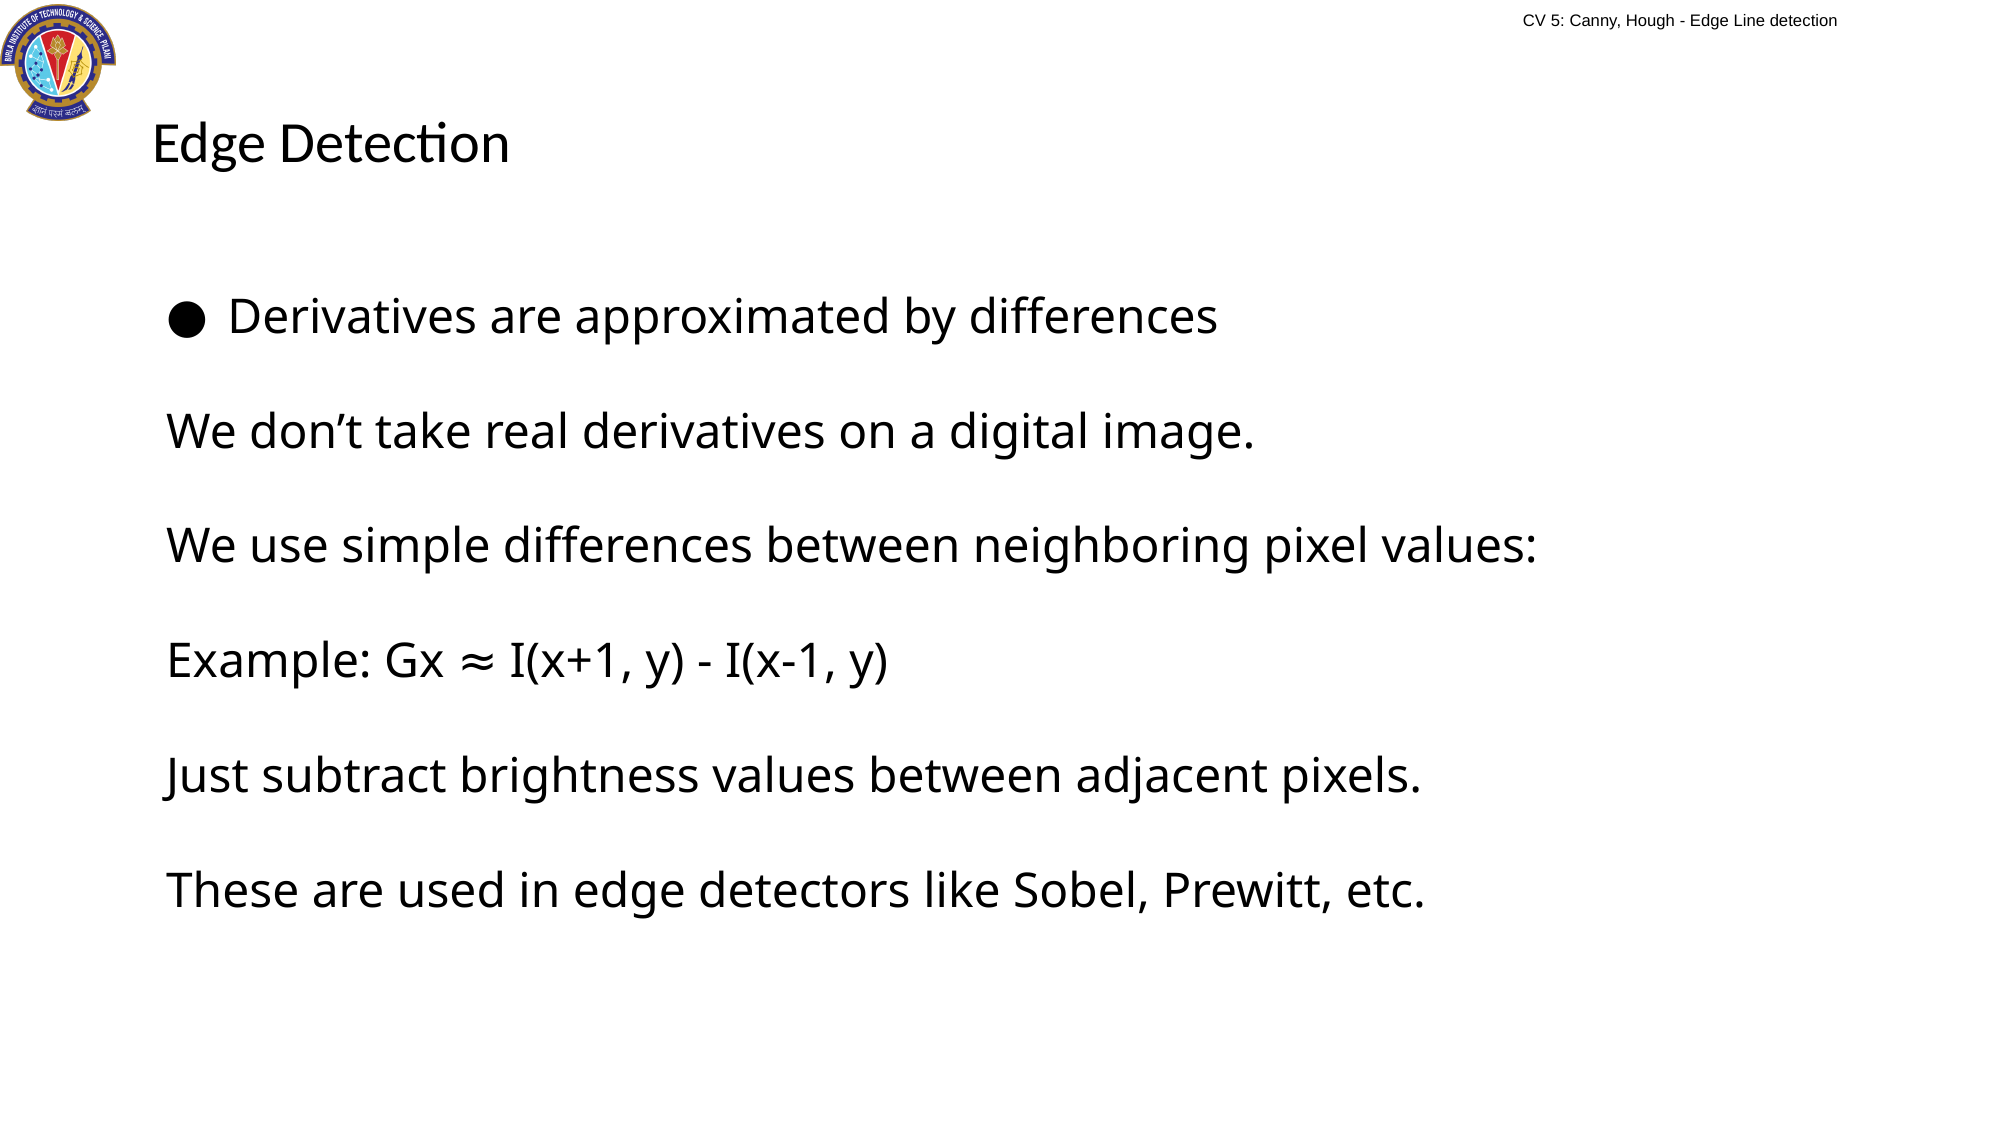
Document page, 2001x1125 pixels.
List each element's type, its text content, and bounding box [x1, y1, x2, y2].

title Edge Detection [137, 59, 1811, 229]
text_box Derivatives are approximated by differences We don’t take real derivatives on a digital image. We use simple differences between neighboring pixel values: Example: Gx ≈ I(x+1, y) - I(x-1, y) Just subtract brightness values between adjacent pixels. These are used in edge detectors like Sobel, Prewitt, etc. [137, 270, 1904, 933]
picture [0, 4, 116, 121]
